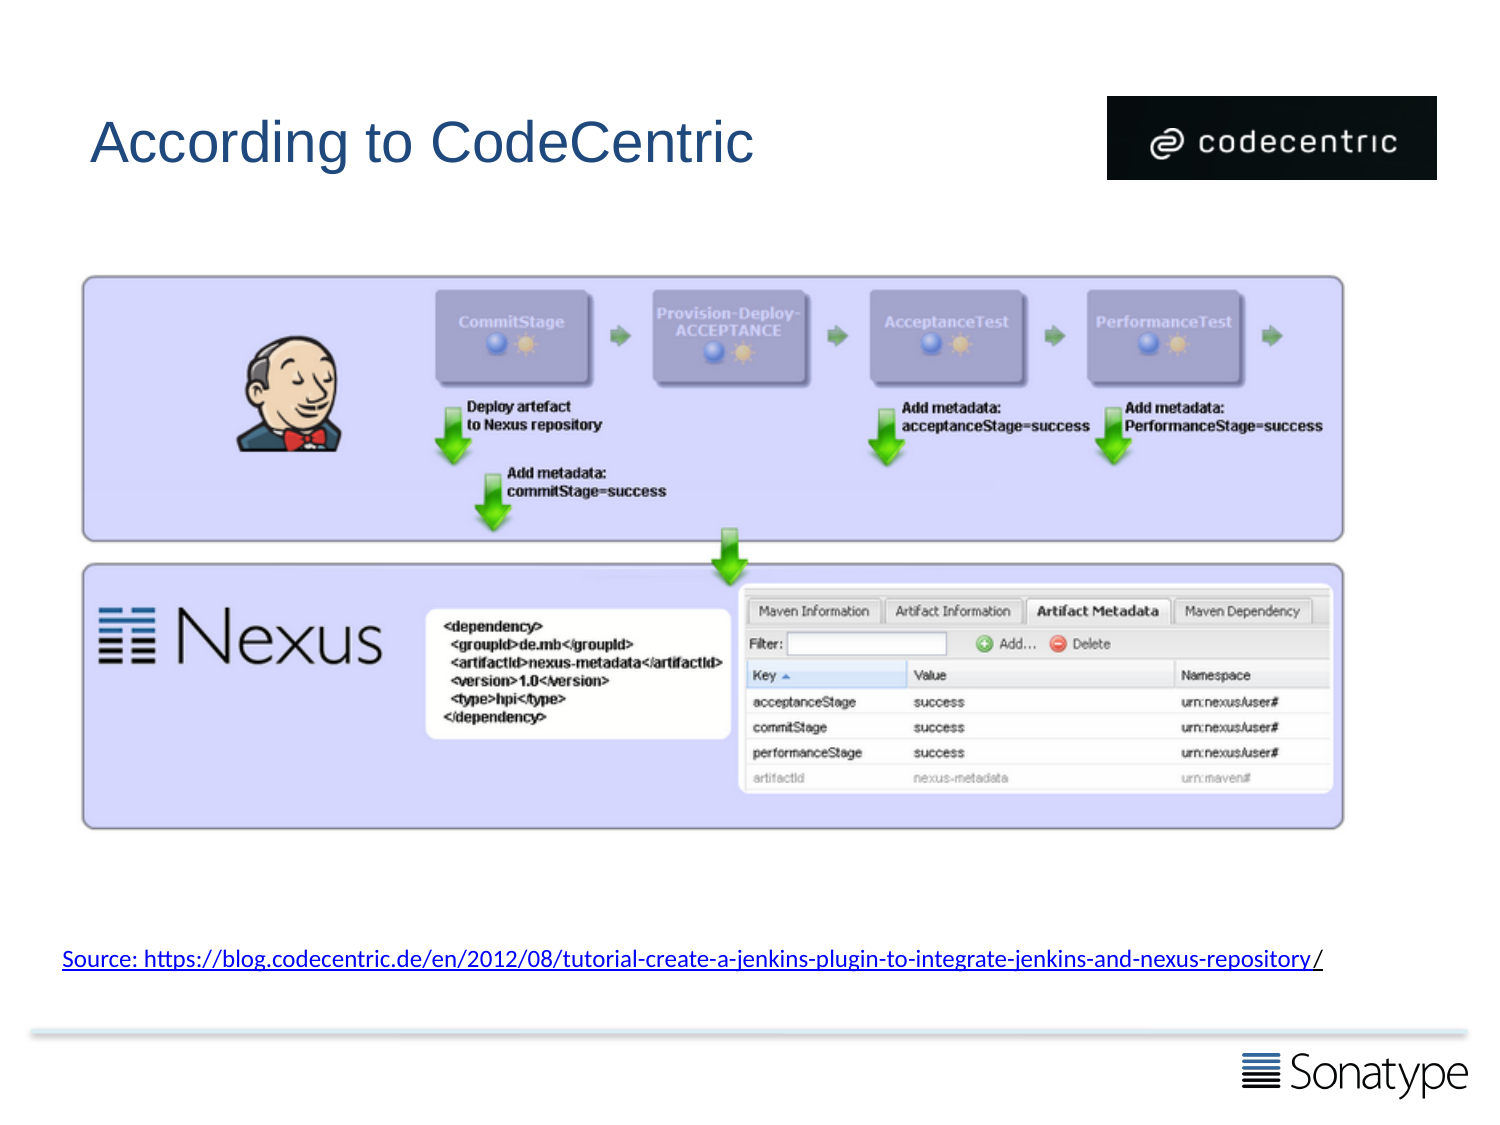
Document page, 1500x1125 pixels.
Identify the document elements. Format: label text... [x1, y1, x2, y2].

text_box Source: https://blog.codecentric.de/en/2012/08/tutorial-create-a-jenkins-plugin-to-integrate-jenkins-and-nexus-repository/ [62, 935, 1491, 1001]
picture [1242, 1053, 1468, 1100]
title According to CodeCentric [75, 45, 1425, 233]
picture [74, 269, 1351, 836]
picture [1106, 96, 1437, 180]
